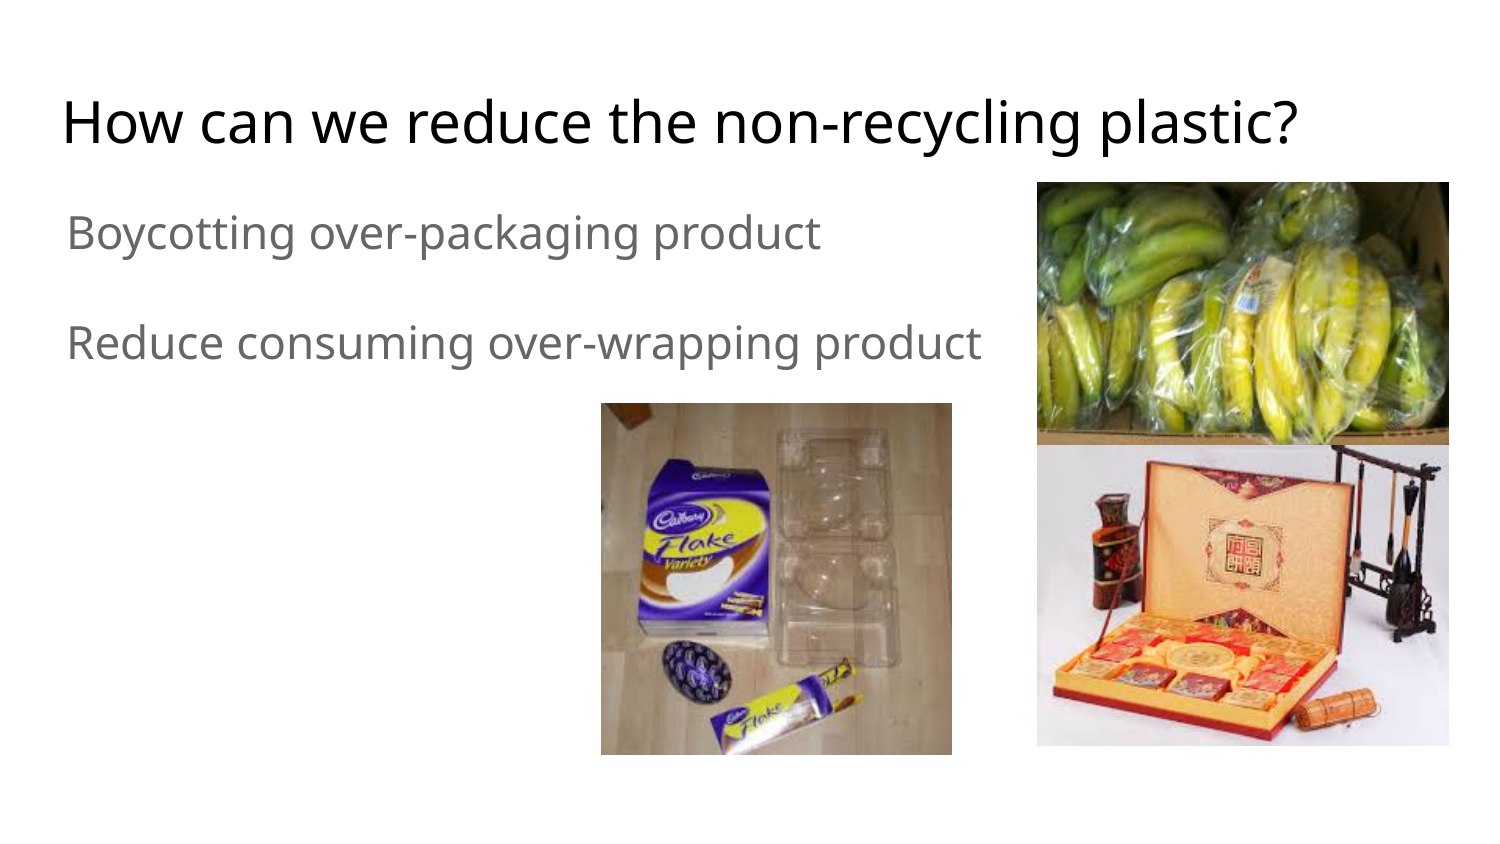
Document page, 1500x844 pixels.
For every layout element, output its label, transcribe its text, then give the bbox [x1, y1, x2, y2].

picture [600, 403, 952, 756]
picture [1037, 182, 1450, 746]
title How can we reduce the non-recycling plastic? [46, 70, 1445, 165]
list Boycotting over-packaging product Reduce consuming over-wrapping product [51, 189, 1033, 750]
